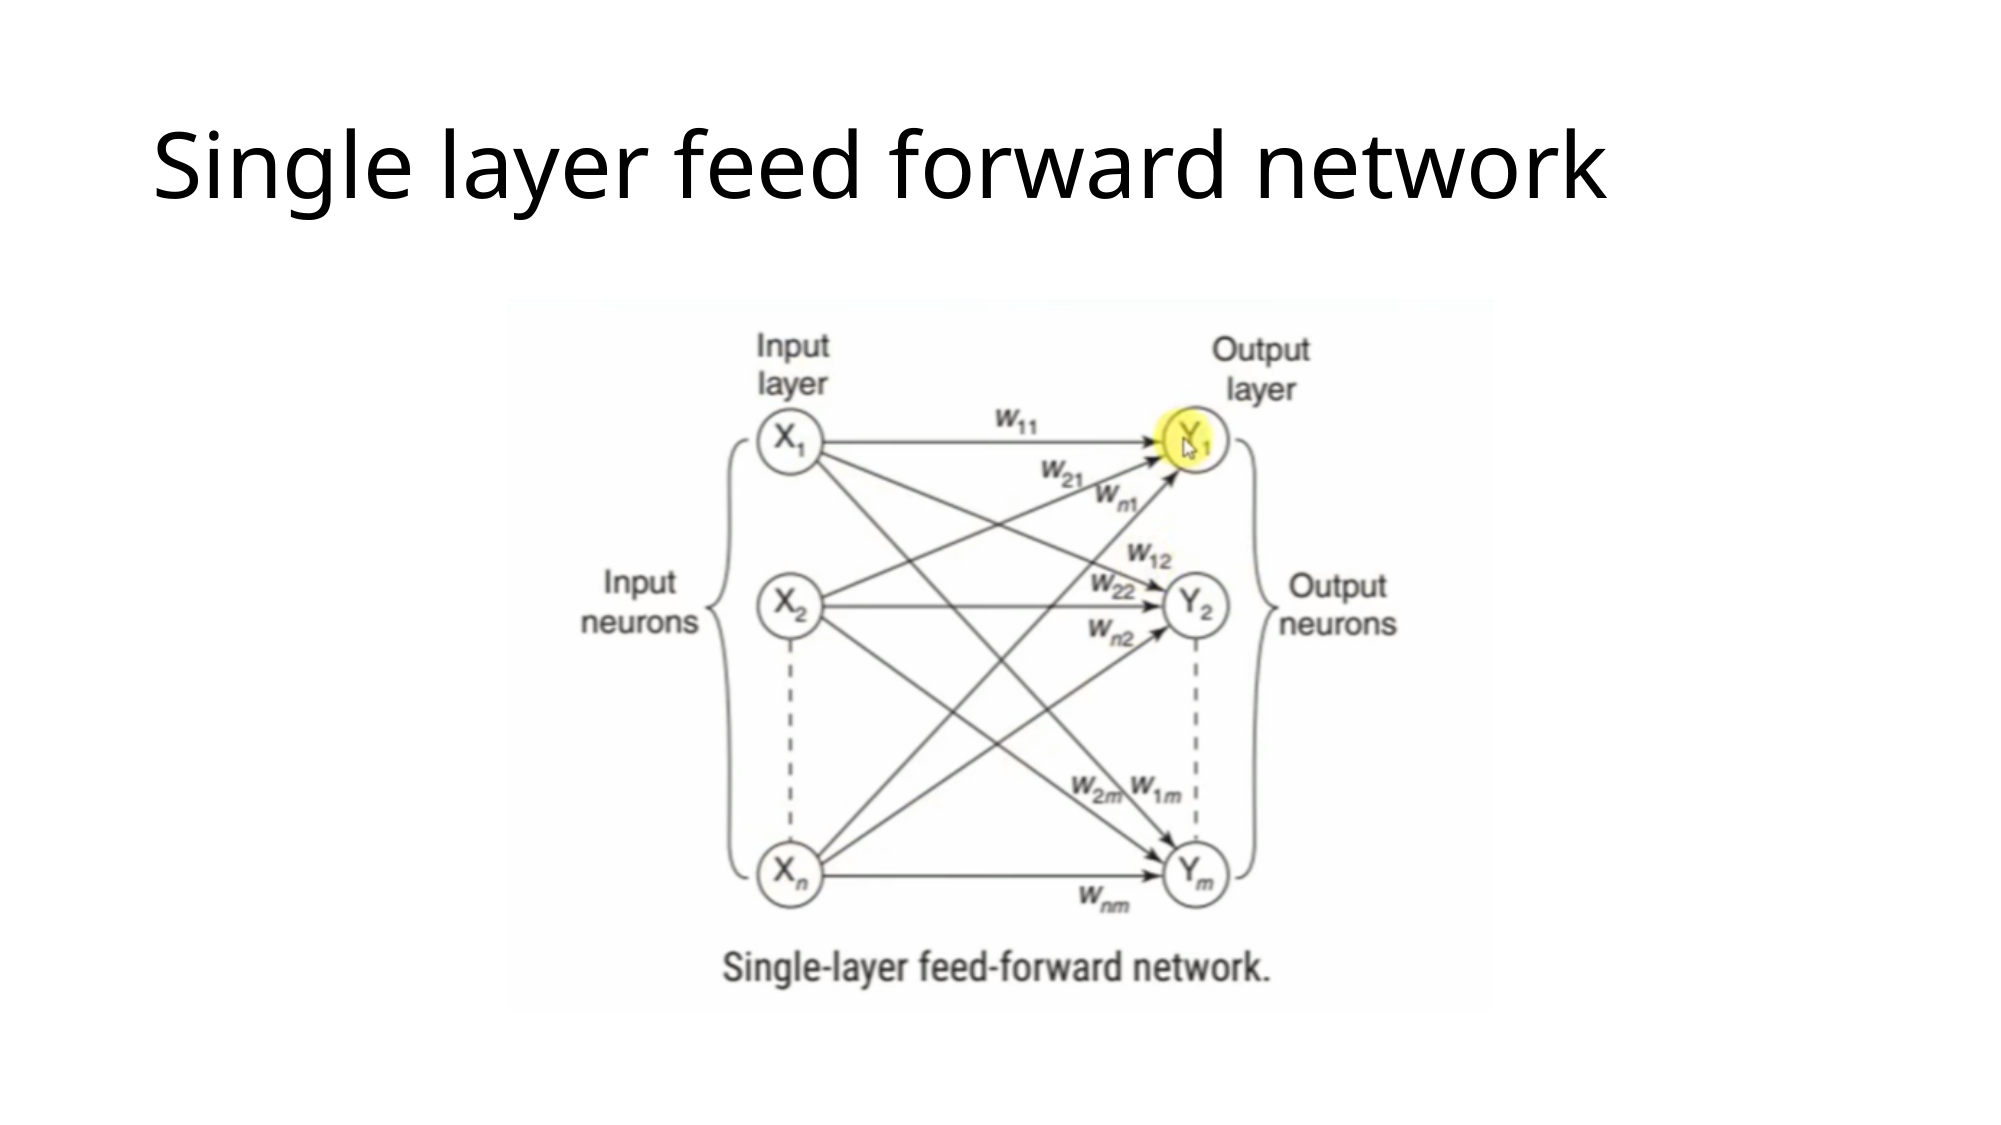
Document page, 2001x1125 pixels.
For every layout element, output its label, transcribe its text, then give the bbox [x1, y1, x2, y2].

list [506, 299, 1494, 1014]
title Single layer feed forward network [137, 59, 1863, 278]
